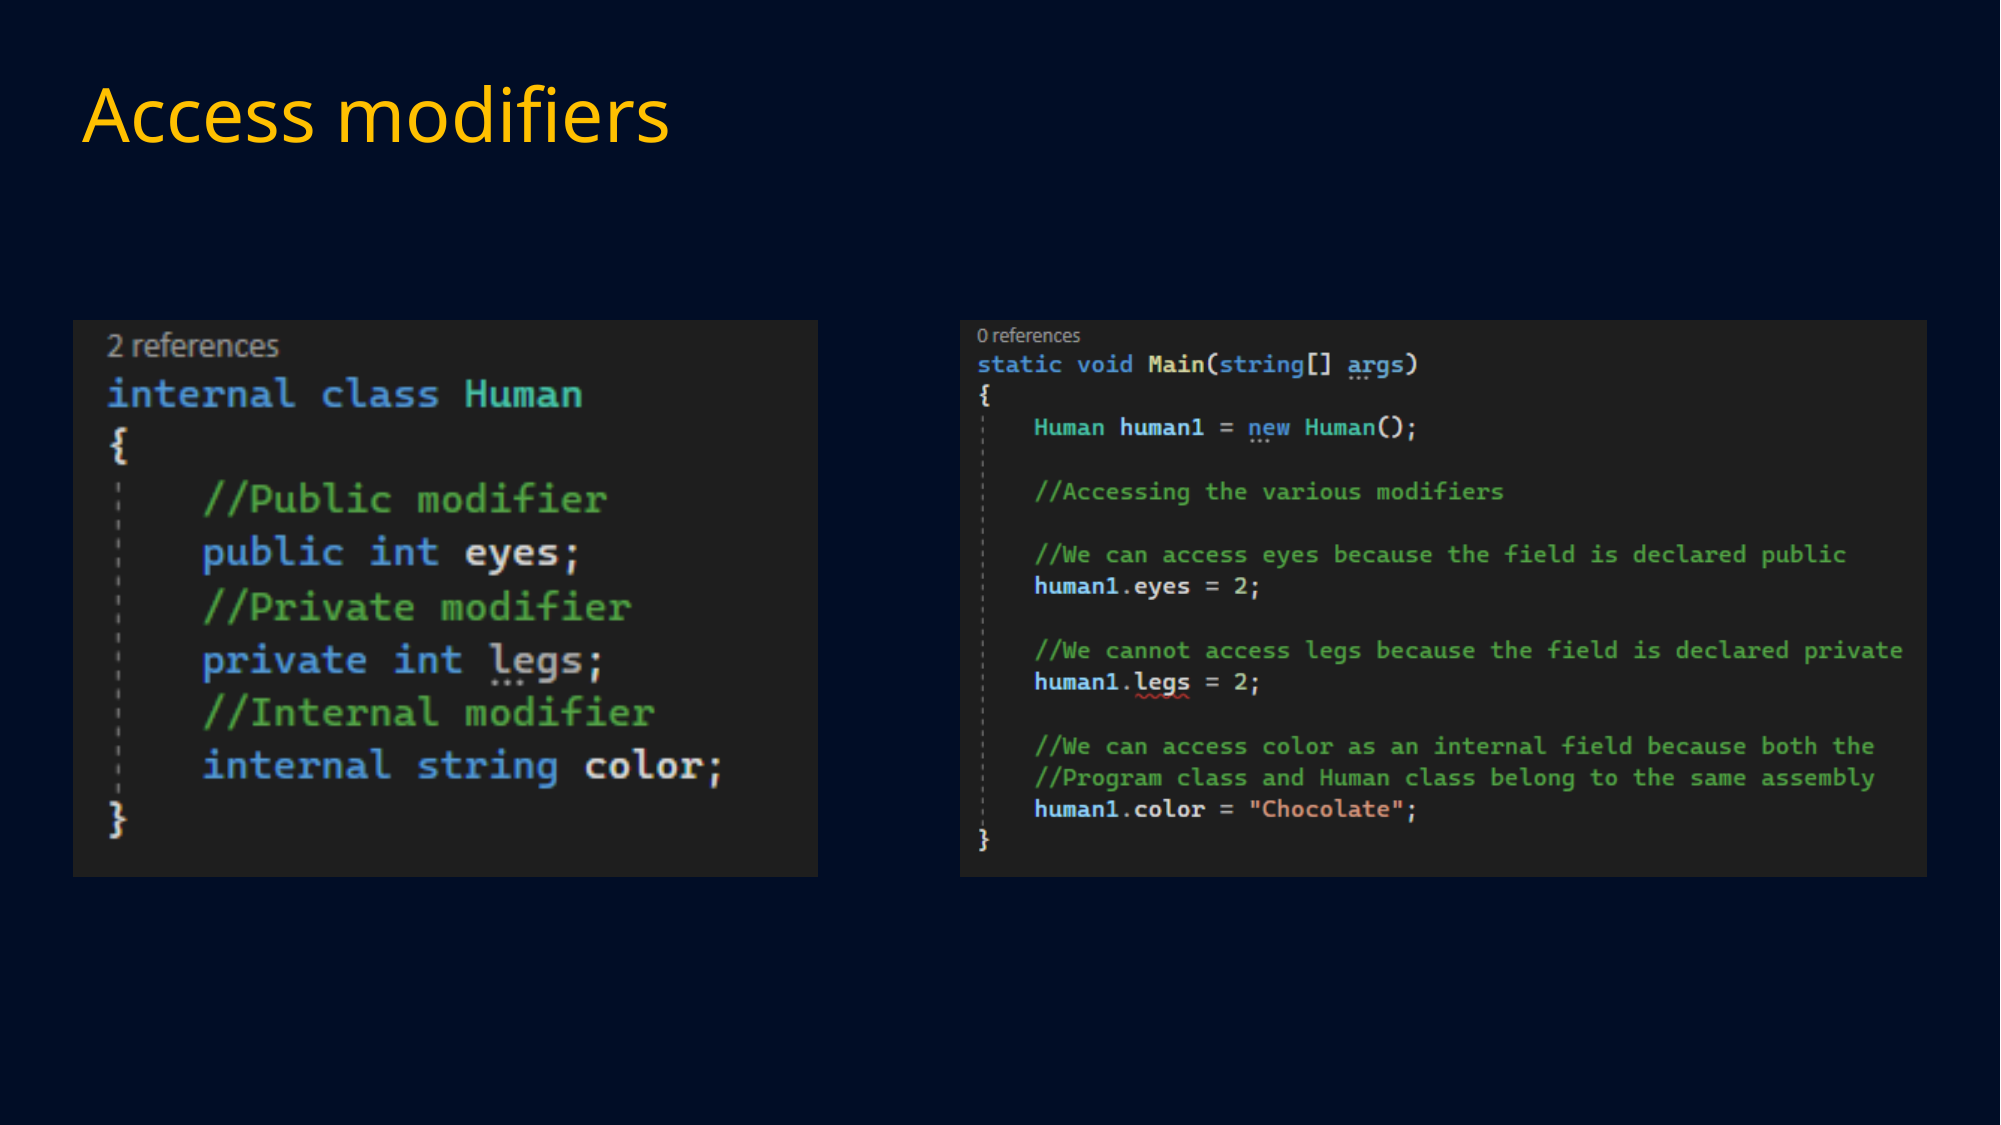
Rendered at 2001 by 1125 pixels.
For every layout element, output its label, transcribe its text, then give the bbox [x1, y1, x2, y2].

picture [73, 320, 818, 877]
picture [960, 320, 1927, 877]
title Access modifiers [67, 9, 1926, 228]
